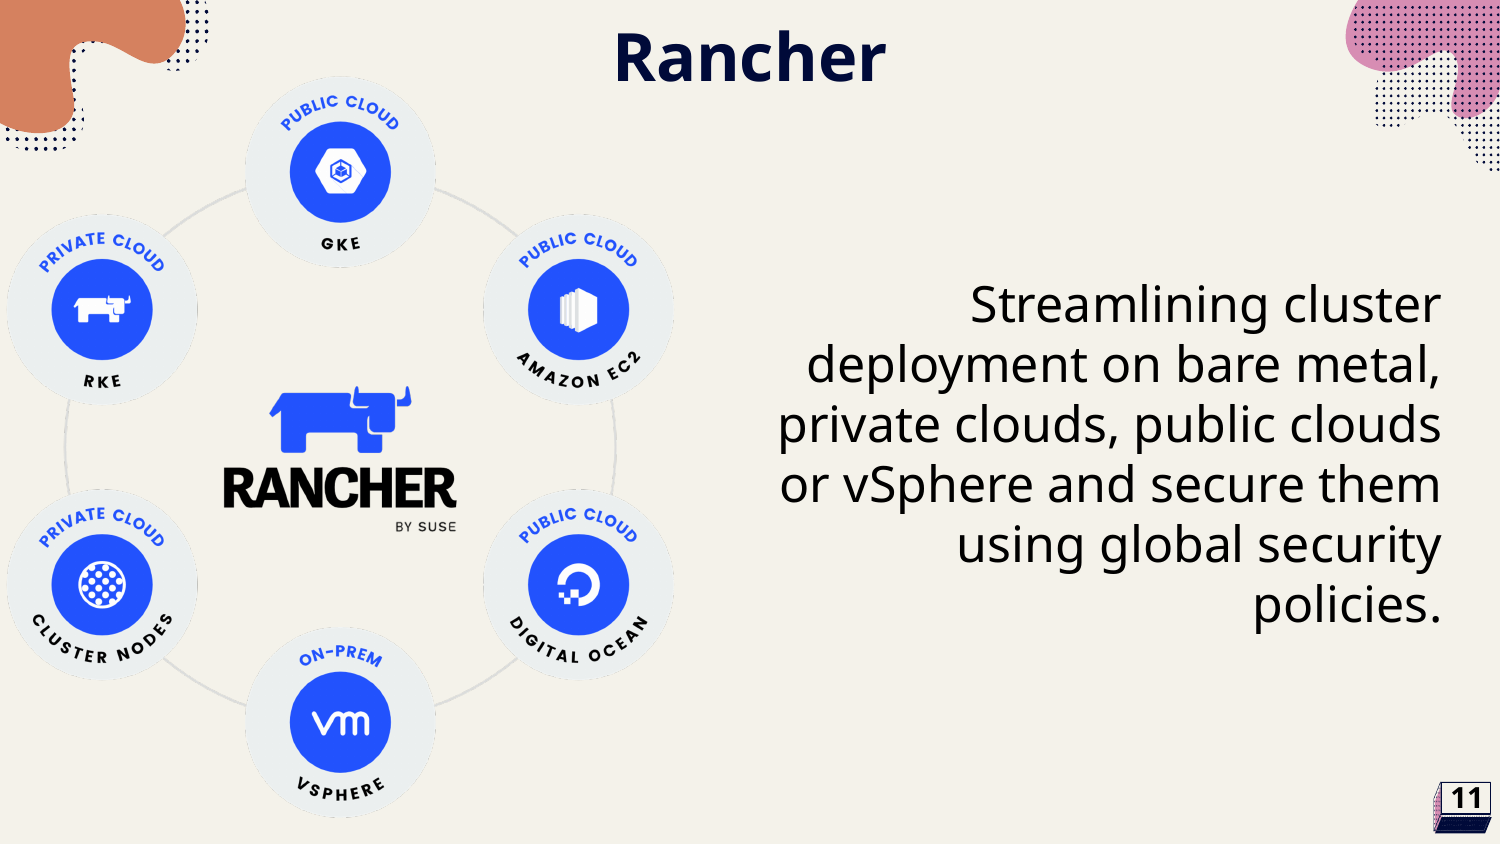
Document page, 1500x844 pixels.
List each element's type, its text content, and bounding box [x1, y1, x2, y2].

text_box Streamlining cluster deployment on bare metal, private clouds, public clouds or vSphere and secure them using global security policies. [749, 265, 1458, 641]
picture [0, 50, 701, 844]
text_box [1433, 771, 1500, 834]
text_box Rancher [136, 0, 1364, 149]
